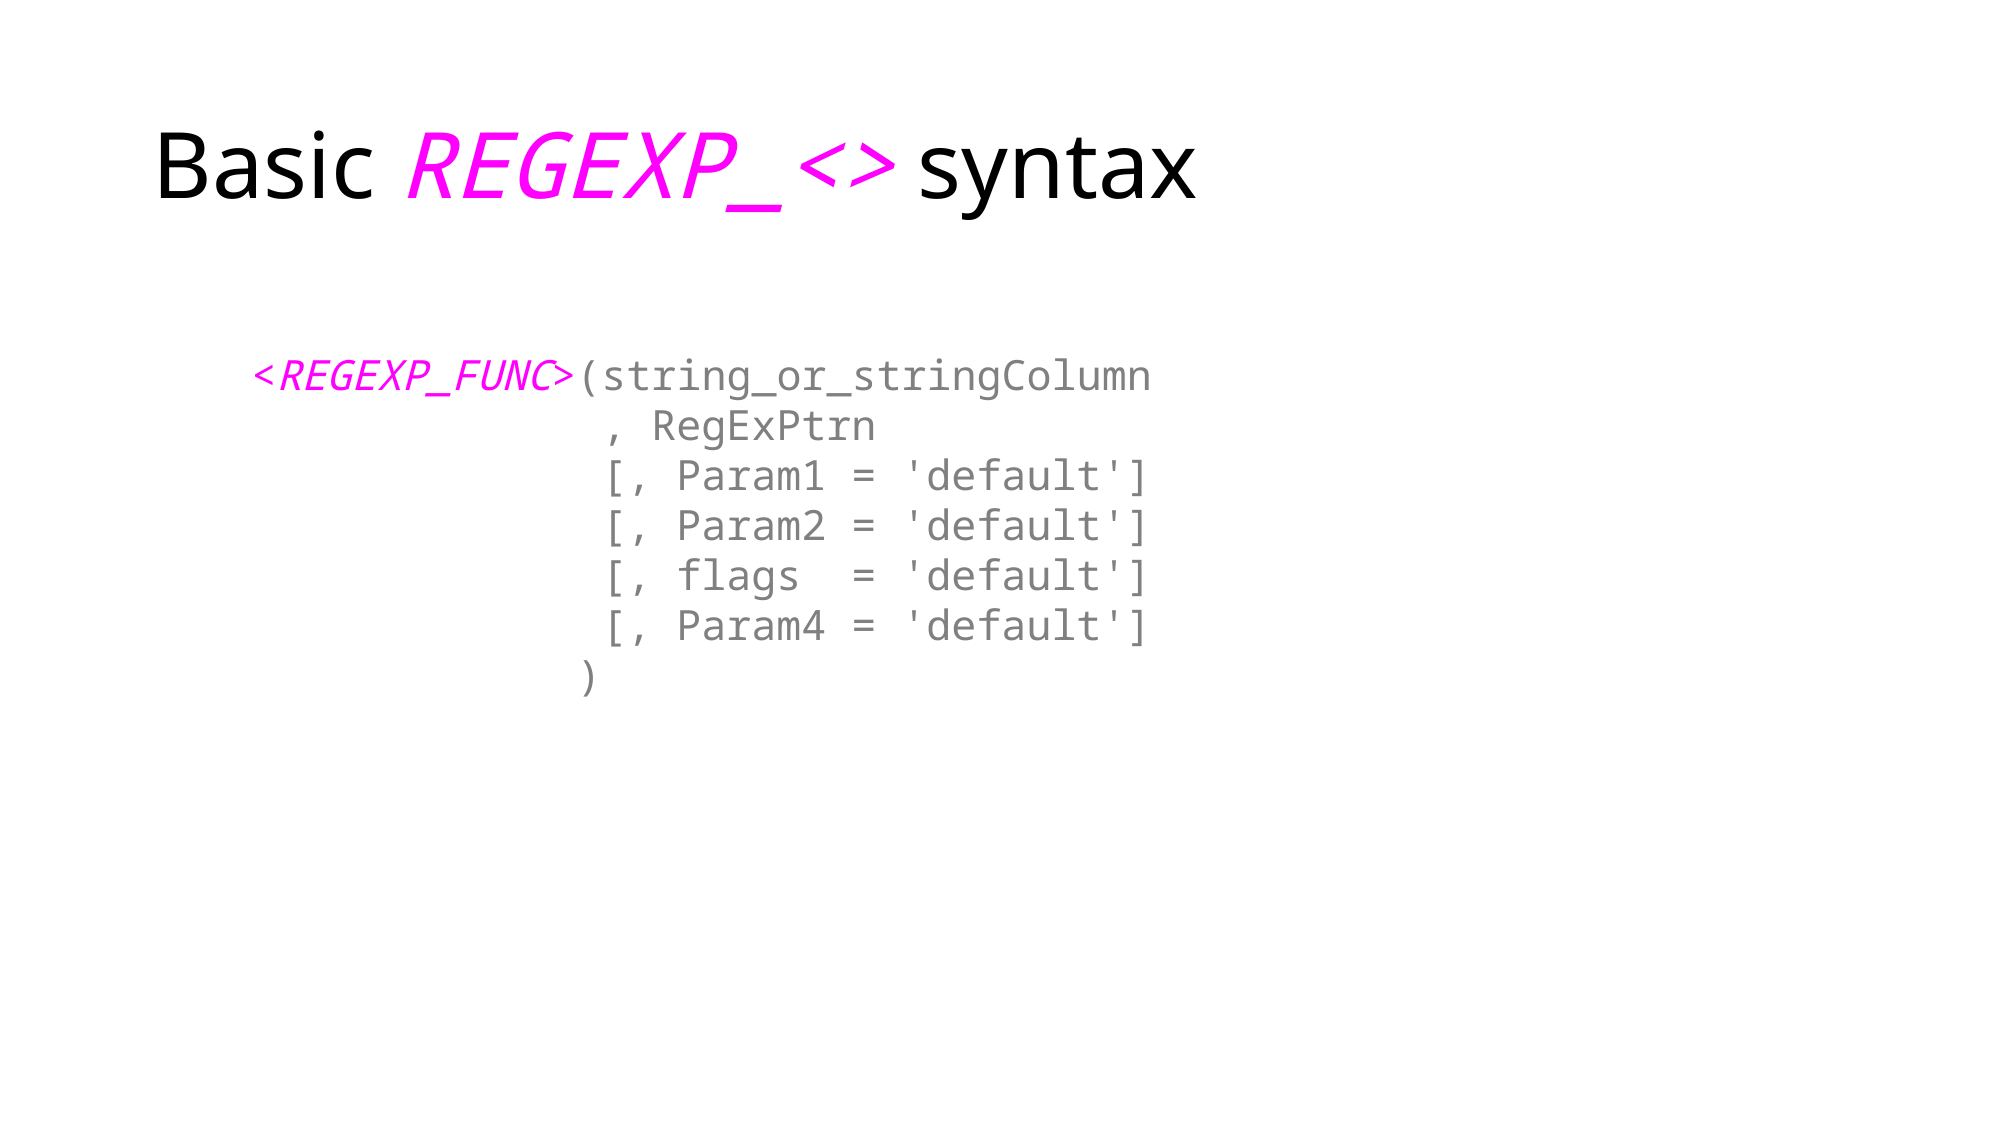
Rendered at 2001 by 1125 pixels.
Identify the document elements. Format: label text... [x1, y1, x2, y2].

text_box <REGEXP_FUNC>(string_or_stringColumn , RegExPtrn [, Param1 = 'default'] [, Param2 = 'default'] [, flags = 'default'] [, Param4 = 'default'] ) [236, 341, 1197, 707]
title Basic REGEXP_<> syntax [137, 59, 1863, 278]
